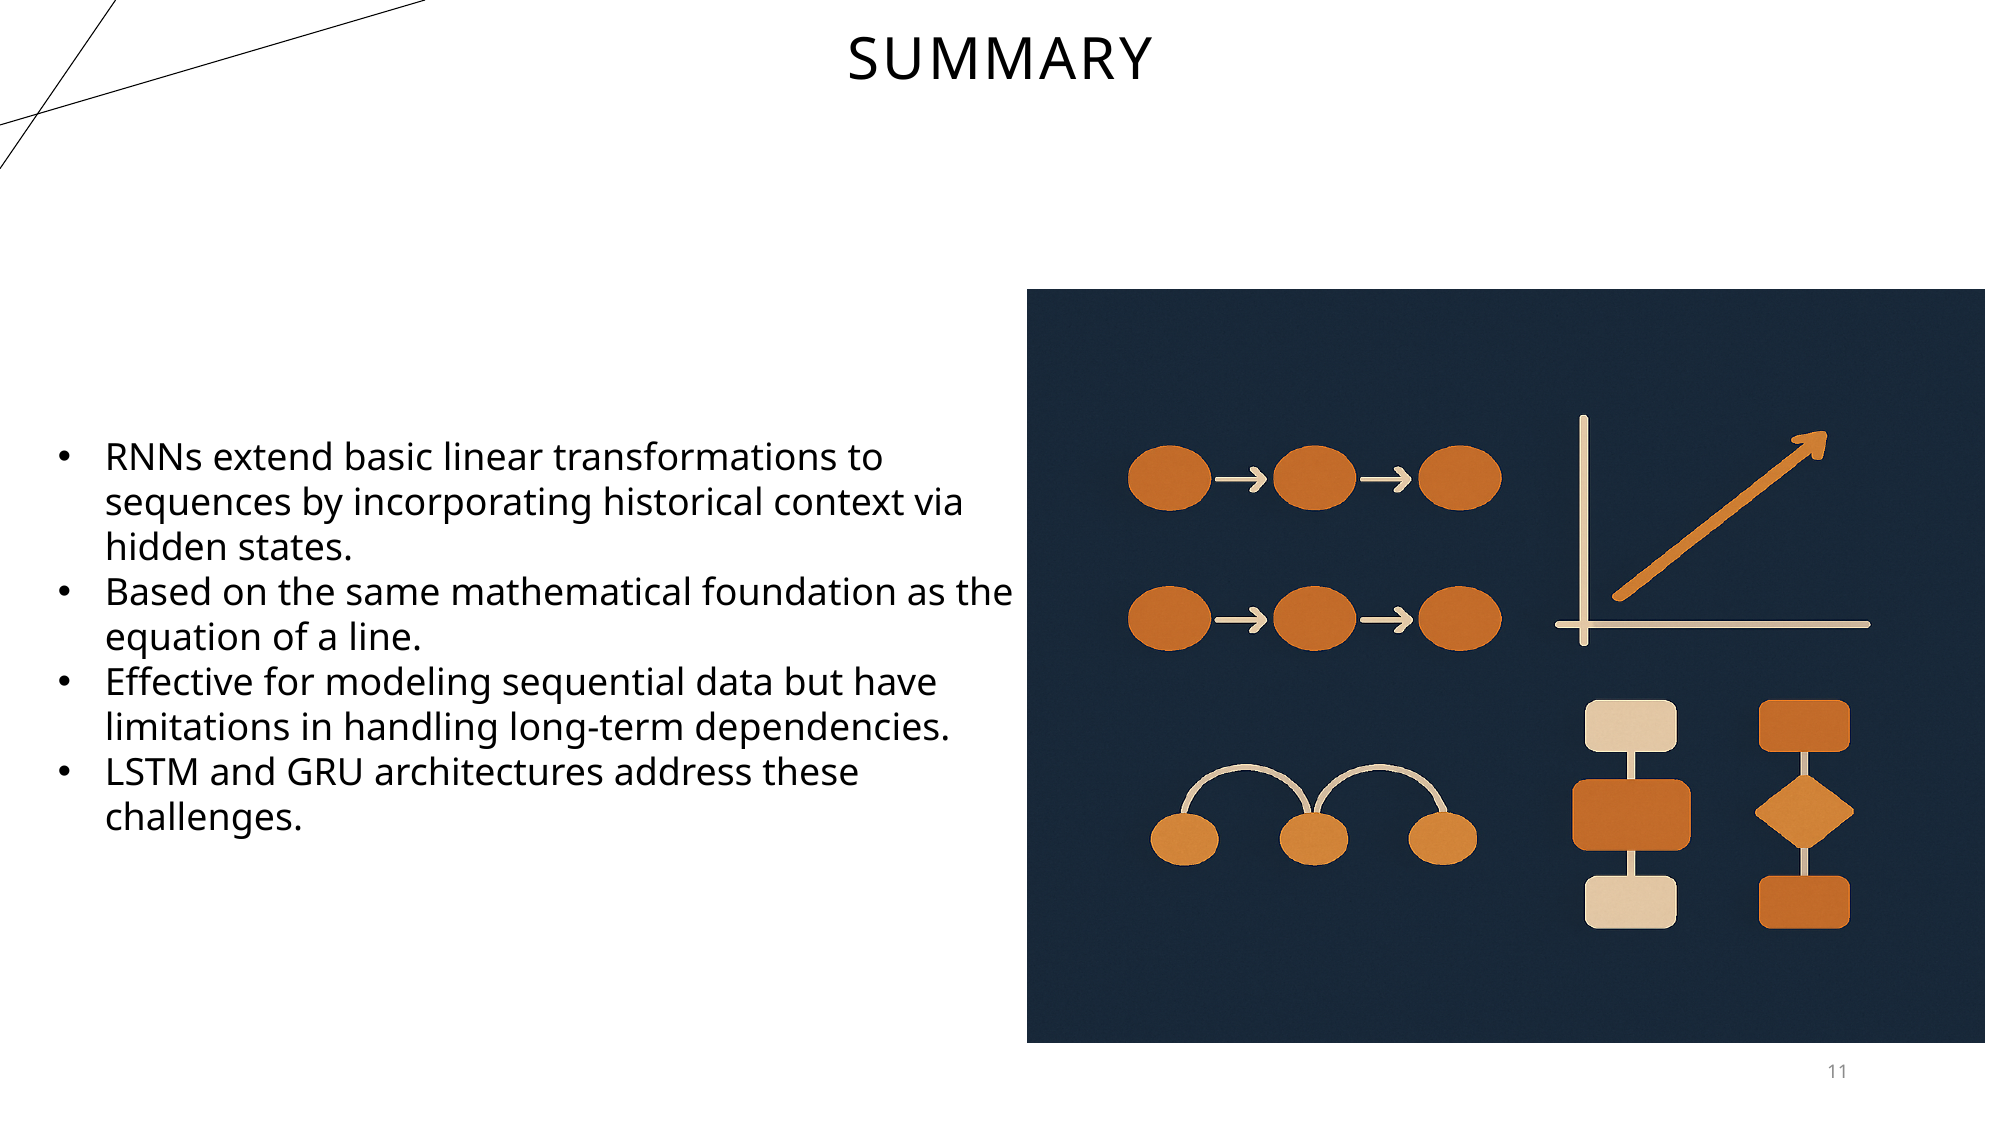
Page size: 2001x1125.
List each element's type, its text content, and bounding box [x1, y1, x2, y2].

slide_number 11 [1701, 1043, 1864, 1103]
picture [1027, 289, 1985, 1043]
text_box RNNs extend basic linear transformations to sequences by incorporating historical context via hidden states. Based on the same mathematical foundation as the equation of a line. Effective for modeling sequential data but have limitations in handling long-term dependencies. LSTM and GRU architectures address these challenges. [43, 425, 1027, 846]
title Summary [808, 17, 1192, 100]
